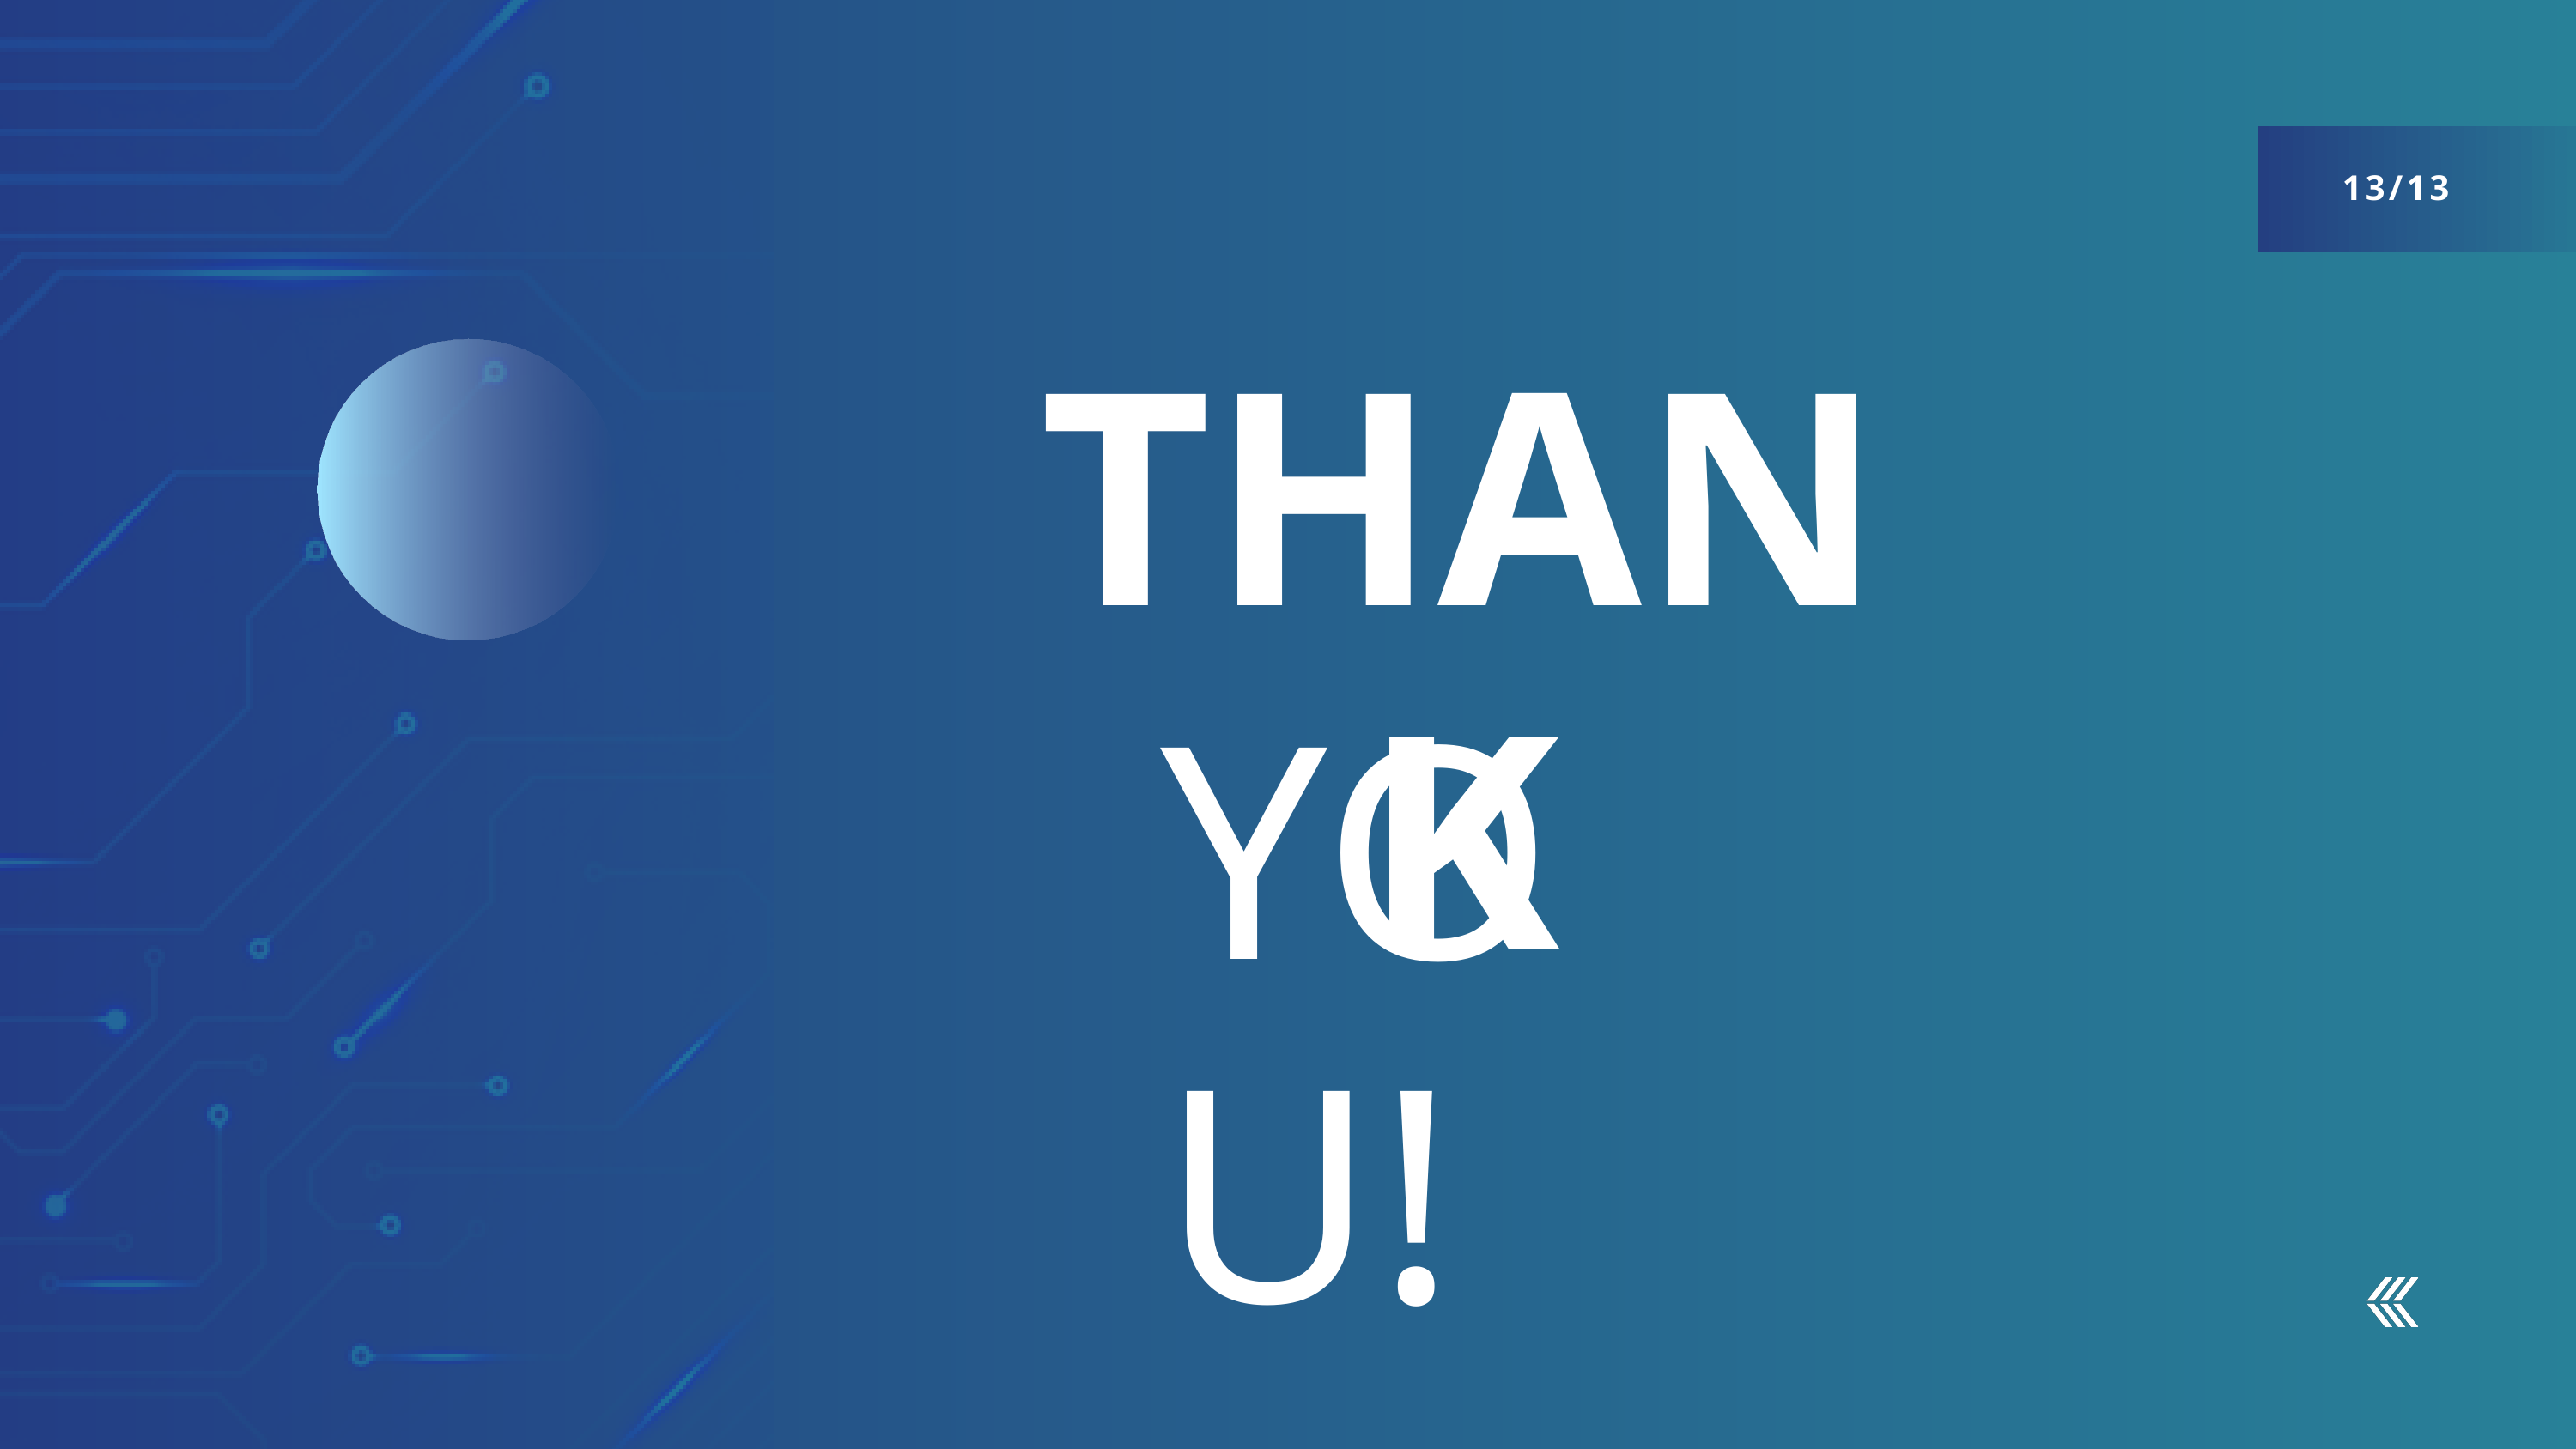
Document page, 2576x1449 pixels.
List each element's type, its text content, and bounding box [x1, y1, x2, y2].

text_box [317, 337, 619, 640]
text_box [2366, 1277, 2419, 1327]
text_box THANK [969, 321, 1955, 1009]
text_box YOU! [1160, 675, 1763, 1362]
text_box [0, 0, 774, 1449]
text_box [2257, 125, 2576, 253]
